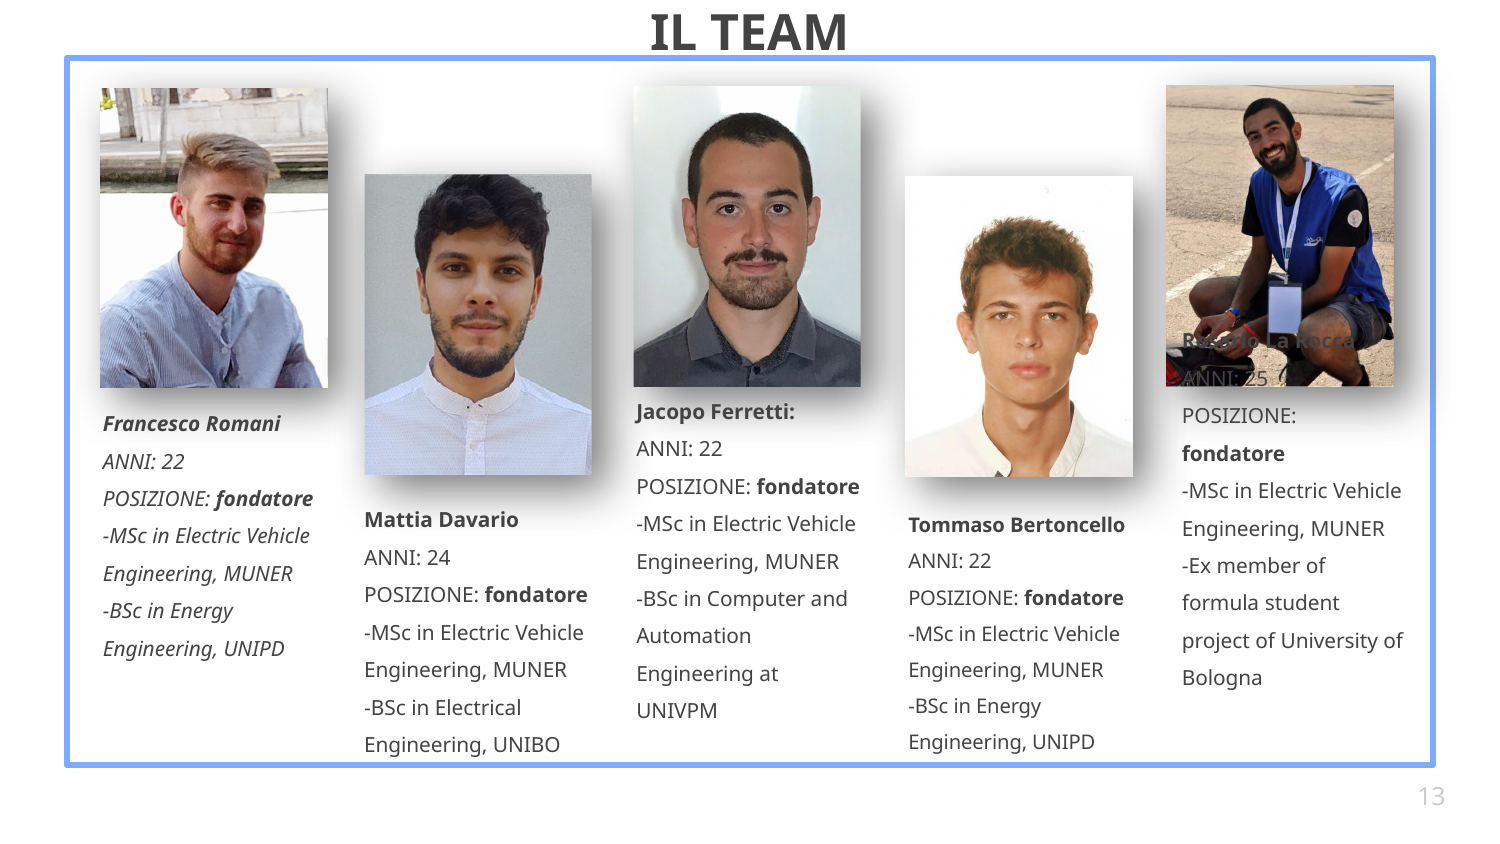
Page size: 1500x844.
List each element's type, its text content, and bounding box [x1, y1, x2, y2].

picture [633, 85, 861, 387]
slide_number 13 [1402, 764, 1493, 830]
picture [364, 173, 592, 476]
text_box Jacopo Ferretti: ANNI: 22 POSIZIONE: fondatore -MSc in Electric Vehicle Engineering, MUNER -BSc in Computer and Automation Engineering at UNIVPM [621, 451, 878, 806]
title IL TEAM [0, 0, 1500, 75]
picture [1166, 85, 1395, 387]
text_box Tommaso Bertoncello ANNI: 22 POSIZIONE: fondatore -MSc in Electric Vehicle Engineering, MUNER -BSc in Energy Engineering, UNIPD [893, 471, 1146, 761]
picture [99, 85, 328, 388]
text_box Rosario La Rocca ANNI: 25 POSIZIONE: fondatore -MSc in Electric Vehicle Engineering, MUNER -Ex member of formula student project of University of Bologna [1166, 397, 1419, 698]
picture [905, 175, 1133, 477]
text_box Mattia Davario ANNI: 24 POSIZIONE: fondatore -MSc in Electric Vehicle Engineering, MUNER -BSc in Electrical Engineering, UNIBO [349, 474, 608, 765]
text_box Francesco Romani ANNI: 22 POSIZIONE: fondatore -MSc in Electric Vehicle Engineering, MUNER -BSc in Energy Engineering, UNIPD [87, 390, 340, 668]
